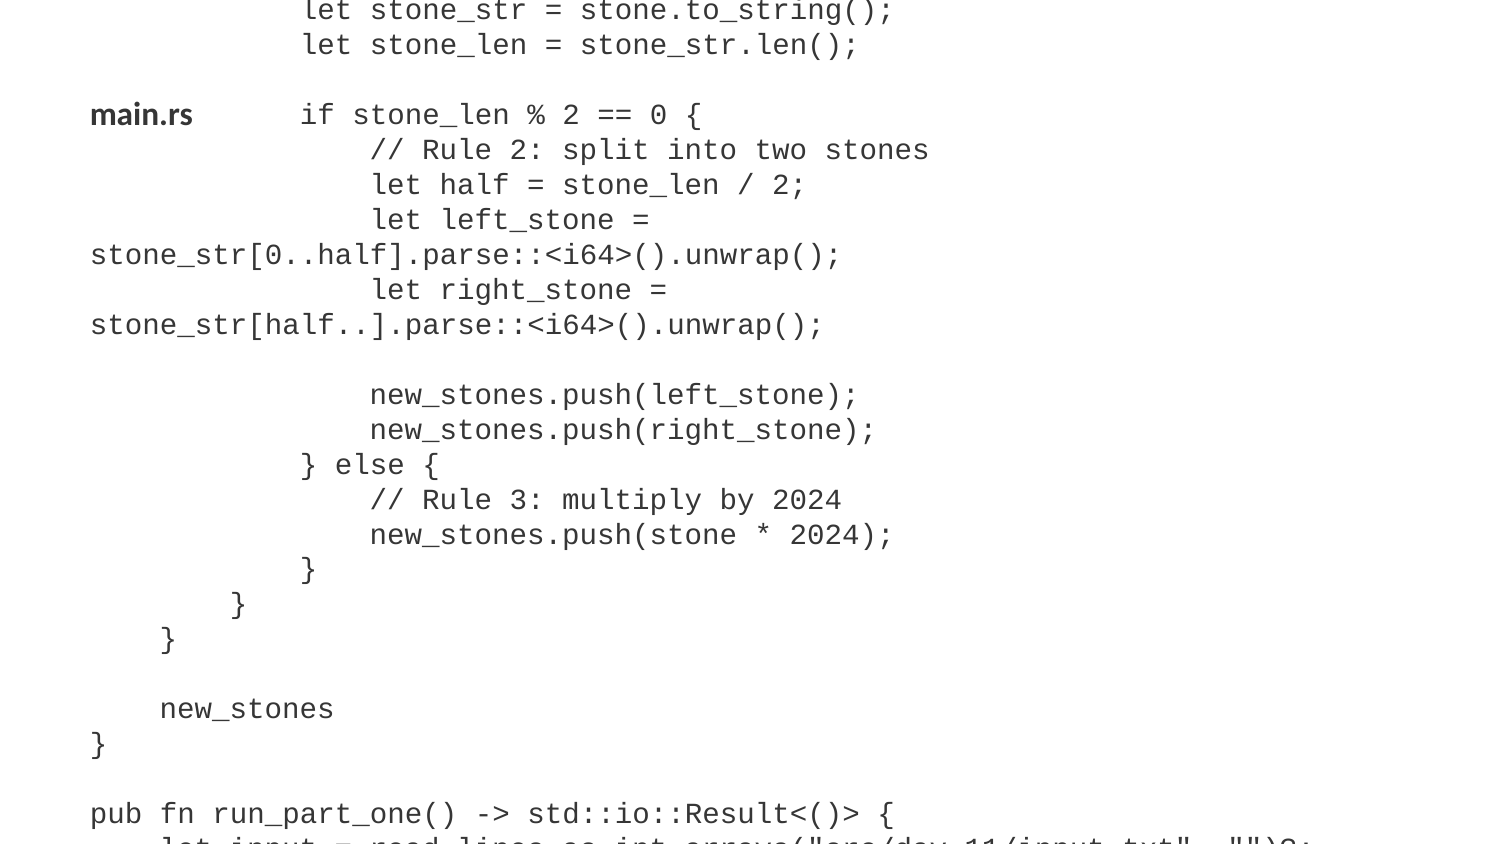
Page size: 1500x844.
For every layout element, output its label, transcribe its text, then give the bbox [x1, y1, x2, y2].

text_box use std::collections::HashMap; use std::fs::File; use std::io::{self, BufRead, BufReader}; use std::path::Path; type MemoKey = (i64, usize); // (stone_value, blinks_remaining) type MemoMap = HashMap<MemoKey, usize>; fn read_lines_as_int_arrays<P>(filename: P, sep: &str) -> io::Result<Vec<Vec<i32>>> where P: AsRef<Path>, { let file = File::open(filename)?; let reader = BufReader::new(file); let lines: Vec<Result<String, io::Error>> = reader.lines().collect(); let mut int_arrays: Vec<Vec<i32>> = Vec::new(); // split each line by the passed in sep and parse each element as an integer for line in lines { let line: String = line?; let int_array: Vec<i32> = line.split(sep).map(|x| x.parse::<i32>().unwrap()).collect(); int_arrays.push(int_array); } Ok(int_arrays) } fn main() { run_part_one(); } // First, let's implement a naive solution for Part 1 fn execute_blink(stone_engravings: Vec<i64>) -> Vec<i64> { let mut new_stones = Vec::new(); for stone in stone_engravings { if stone == 0 { // Rule 1: stone = 0 -> replaced by stone marked 1 new_stones.push(1); } else { let stone_str = stone.to_string(); let stone_len = stone_str.len(); if stone_len % 2 == 0 { // Rule 2: split into two stones let half = stone_len / 2; let left_stone = stone_str[0..half].parse::<i64>().unwrap(); let right_stone = stone_str[half..].parse::<i64>().unwrap(); new_stones.push(left_stone); new_stones.push(right_stone); } else { // Rule 3: multiply by 2024 new_stones.push(stone * 2024); } } } new_stones } pub fn run_part_one() -> std::io::Result<()> { let input = read_lines_as_int_arrays("src/day_11/input.txt", "")?; let initial_stone_engravings: Vec<i64> = input[0].iter().map(|&x| x as i64).collect(); let mut stone_engravings = initial_stone_engravings.clone(); for _ in 0..25 { stone_engravings = execute_blink(stone_engravings); } // println!("Count of stones after 25 blinks: {}", stone_engravings.len()); run_part_two(); Ok(()) } fn count_stones_recursive(stone: i64, blinks: usize, memo: &mut MemoMap) -> usize { if blinks == 0 { return 1; } let key = (stone, blinks); if let Some(&count) = memo.get(&key) { return count; } let result = if stone == 0 { count_stones_recursive(1, blinks - 1, memo) } else { let digit_count = stone.to_string().len(); if digit_count % 2 == 0 { let stone_str = stone.to_string(); let half = digit_count / 2; let left = stone_str[..half].parse::<i64>().unwrap(); let right = stone_str[half..].parse::<i64>().unwrap(); count_stones_recursive(left, blinks - 1, memo) + count_stones_recursive(right, blinks - 1, memo) } else { count_stones_recursive(stone * 2024, blinks - 1, memo) } }; memo.insert(key, result); result } pub fn run_part_two() -> std::io::Result<()> { let input = read_lines_as_int_arrays("src/day_11/input.txt", "")?; let initial_stones: Vec<i64> = input[0].iter().map(|&x| x as i64).collect(); [74, 179, 1425, 780]
text_box main.rs [74, 74, 1425, 150]
text_box And run part two looks like: [74, 794, 1425, 844]
